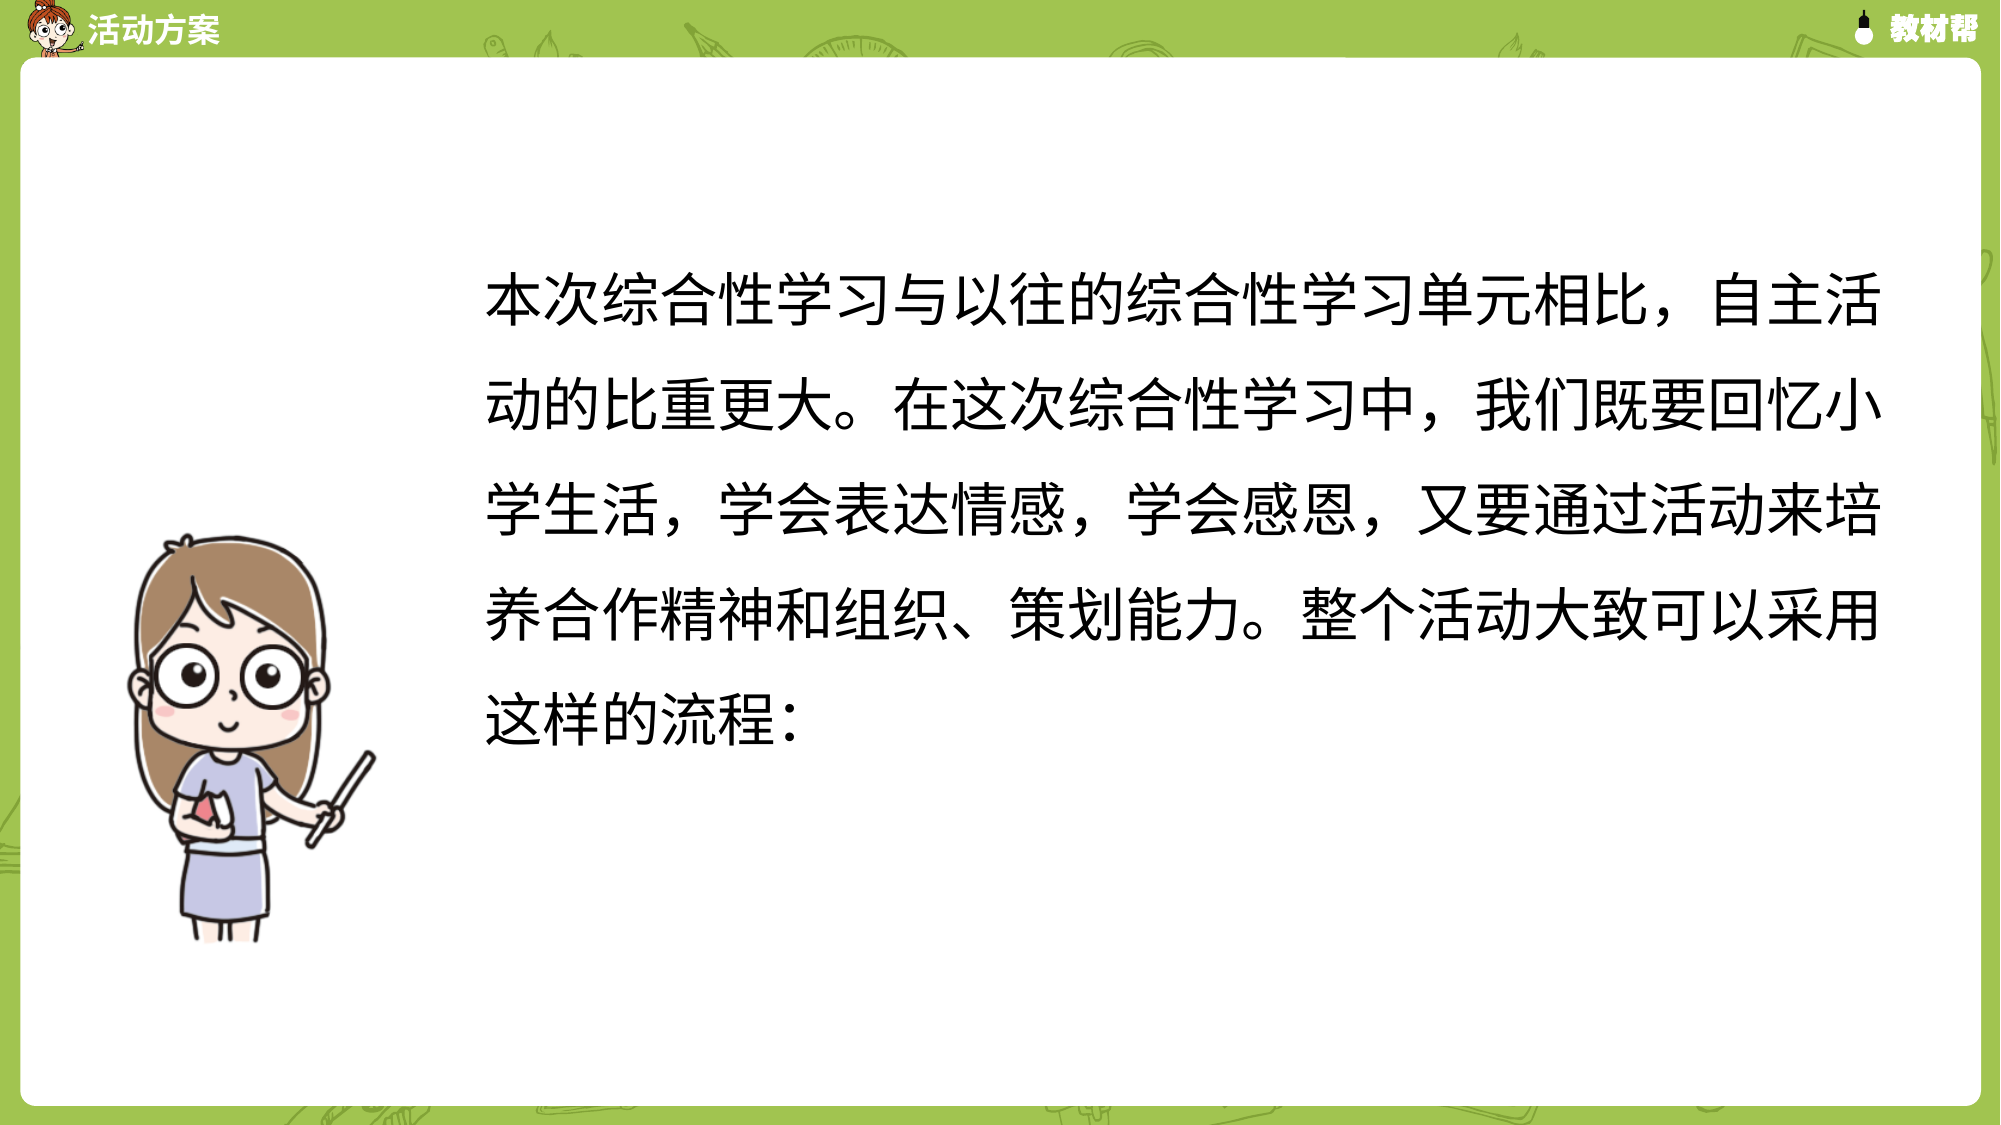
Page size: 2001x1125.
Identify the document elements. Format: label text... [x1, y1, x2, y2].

picture [106, 530, 387, 953]
picture [23, 0, 84, 63]
text_box 本次综合性学习与以往的综合性学习单元相比，自主活动的比重更大。在这次综合性学习中，我们既要回忆小学生活，学会表达情感，学会感恩，又要通过活动来培养合作精神和组织、策划能力。整个活动大致可以采用这样的流程： [469, 220, 1902, 761]
